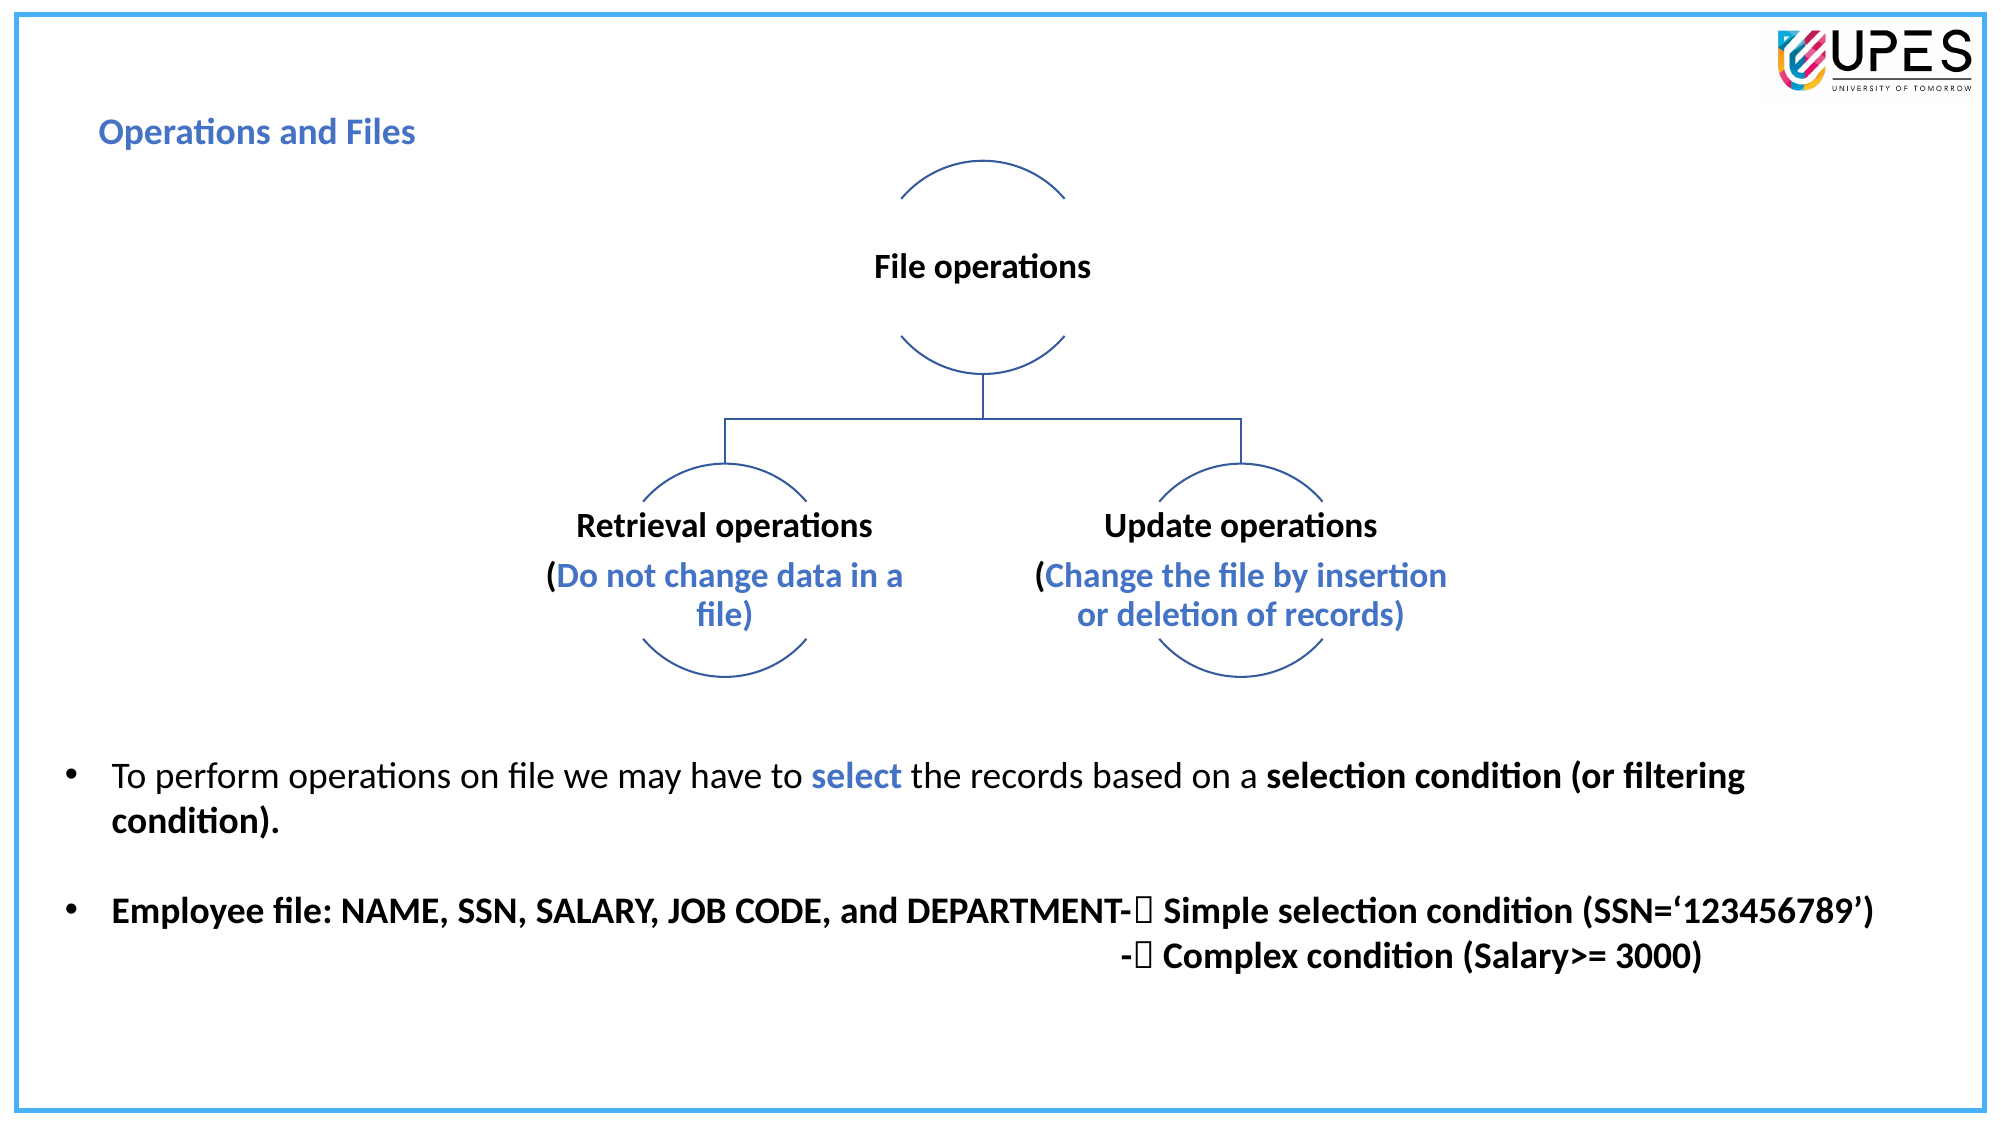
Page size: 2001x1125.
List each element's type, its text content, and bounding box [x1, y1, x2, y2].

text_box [474, 160, 1491, 678]
picture [1758, 20, 1978, 110]
text_box Operations and Files [84, 99, 1341, 160]
text_box To perform operations on file we may have to select the records based on a selection condition (or filtering condition). Employee file: NAME, SSN, SALARY, JOB CODE, and DEPARTMENT- Simple selection condition (SSN=‘123456789’) - Complex condition (Salary>= 3000) [49, 743, 1916, 983]
